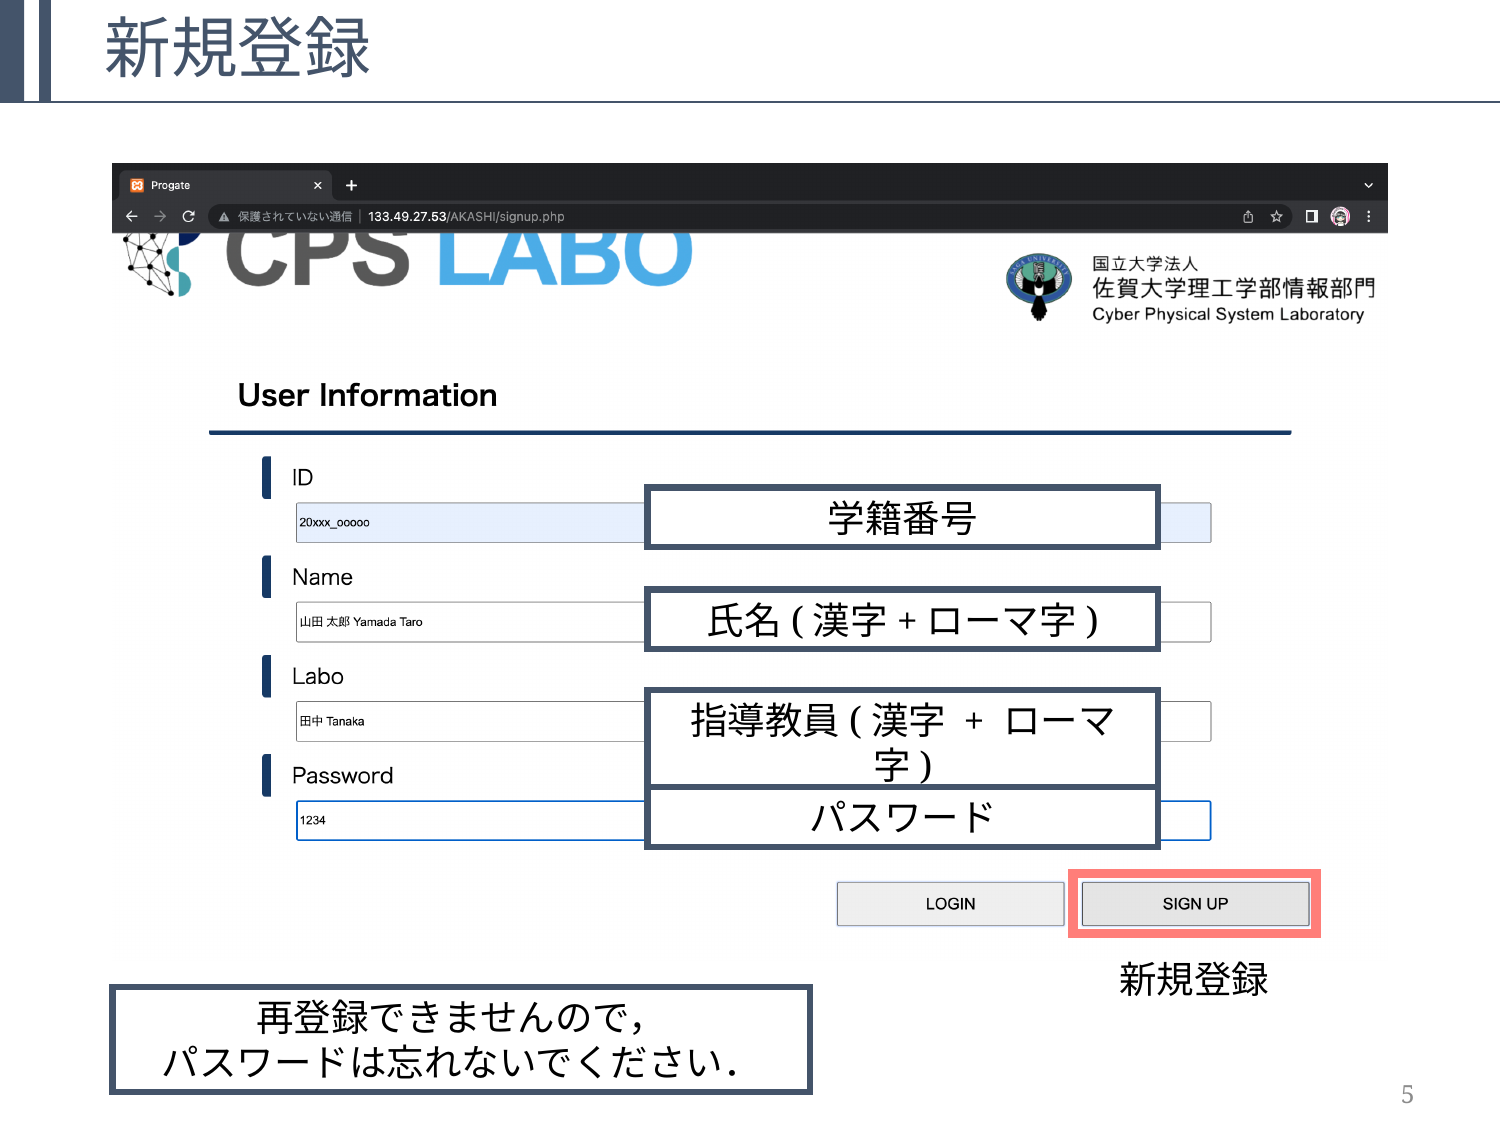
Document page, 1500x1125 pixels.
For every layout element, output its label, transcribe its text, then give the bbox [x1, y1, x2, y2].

text_box 再登録できませんので， パスワードは忘れないでください． [111, 986, 811, 1093]
text_box [0, 0, 25, 101]
text_box 新規登録 [89, 0, 574, 93]
text_box [38, 0, 52, 101]
slide_number 5 [1092, 1065, 1430, 1125]
picture [112, 163, 1388, 961]
text_box 新規登録 [1104, 961, 1285, 1009]
